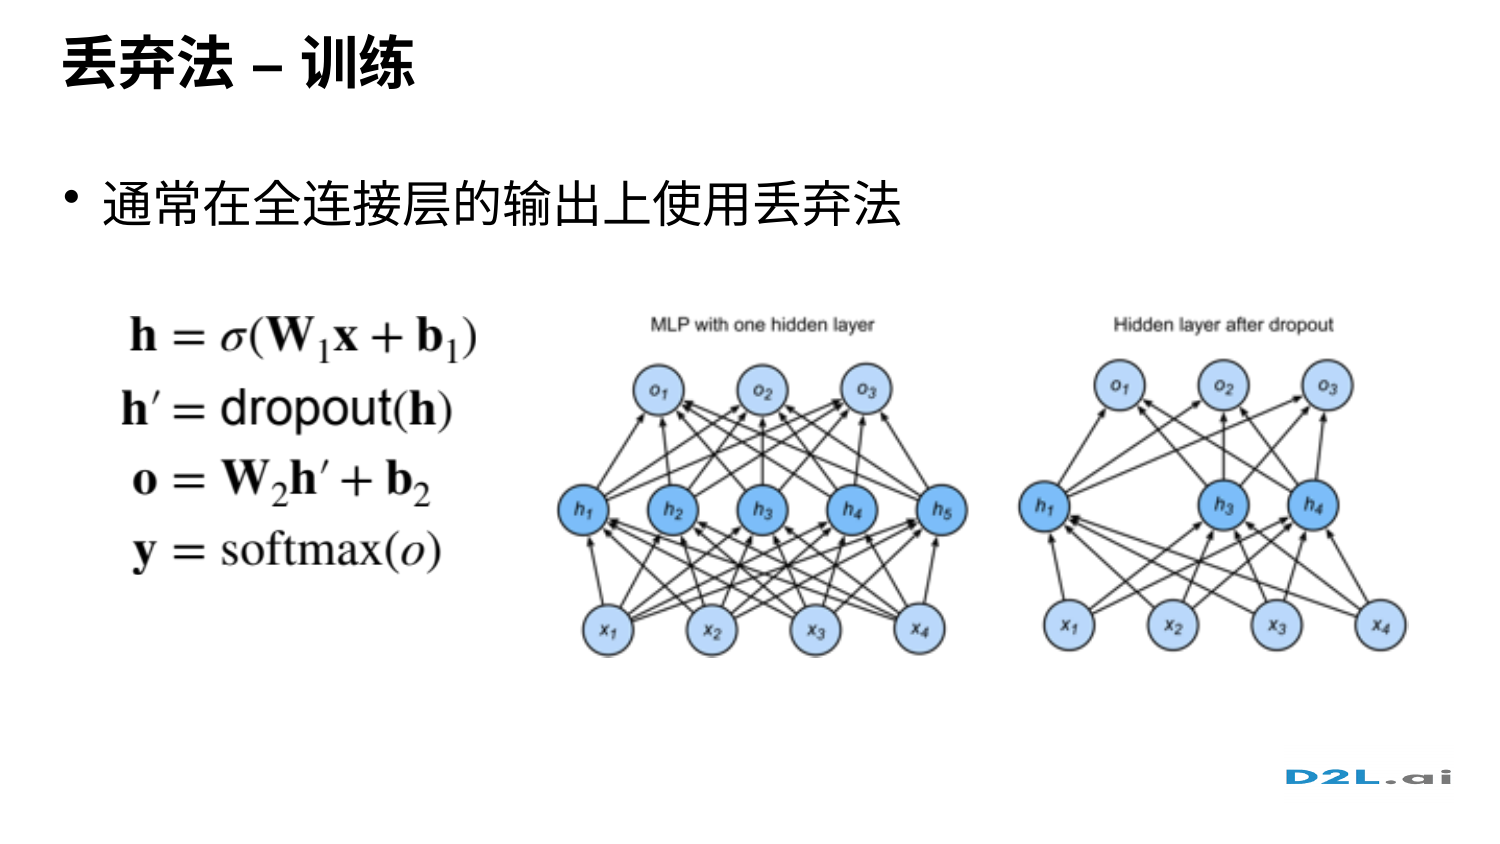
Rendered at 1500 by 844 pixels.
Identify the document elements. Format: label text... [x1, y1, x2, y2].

list 通常在全连接层的输出上使用丢弃法 [55, 165, 1422, 750]
picture [121, 315, 477, 575]
picture [1284, 745, 1454, 806]
title 丢弃法 – 训练 [52, 18, 1400, 109]
picture [556, 303, 1409, 659]
